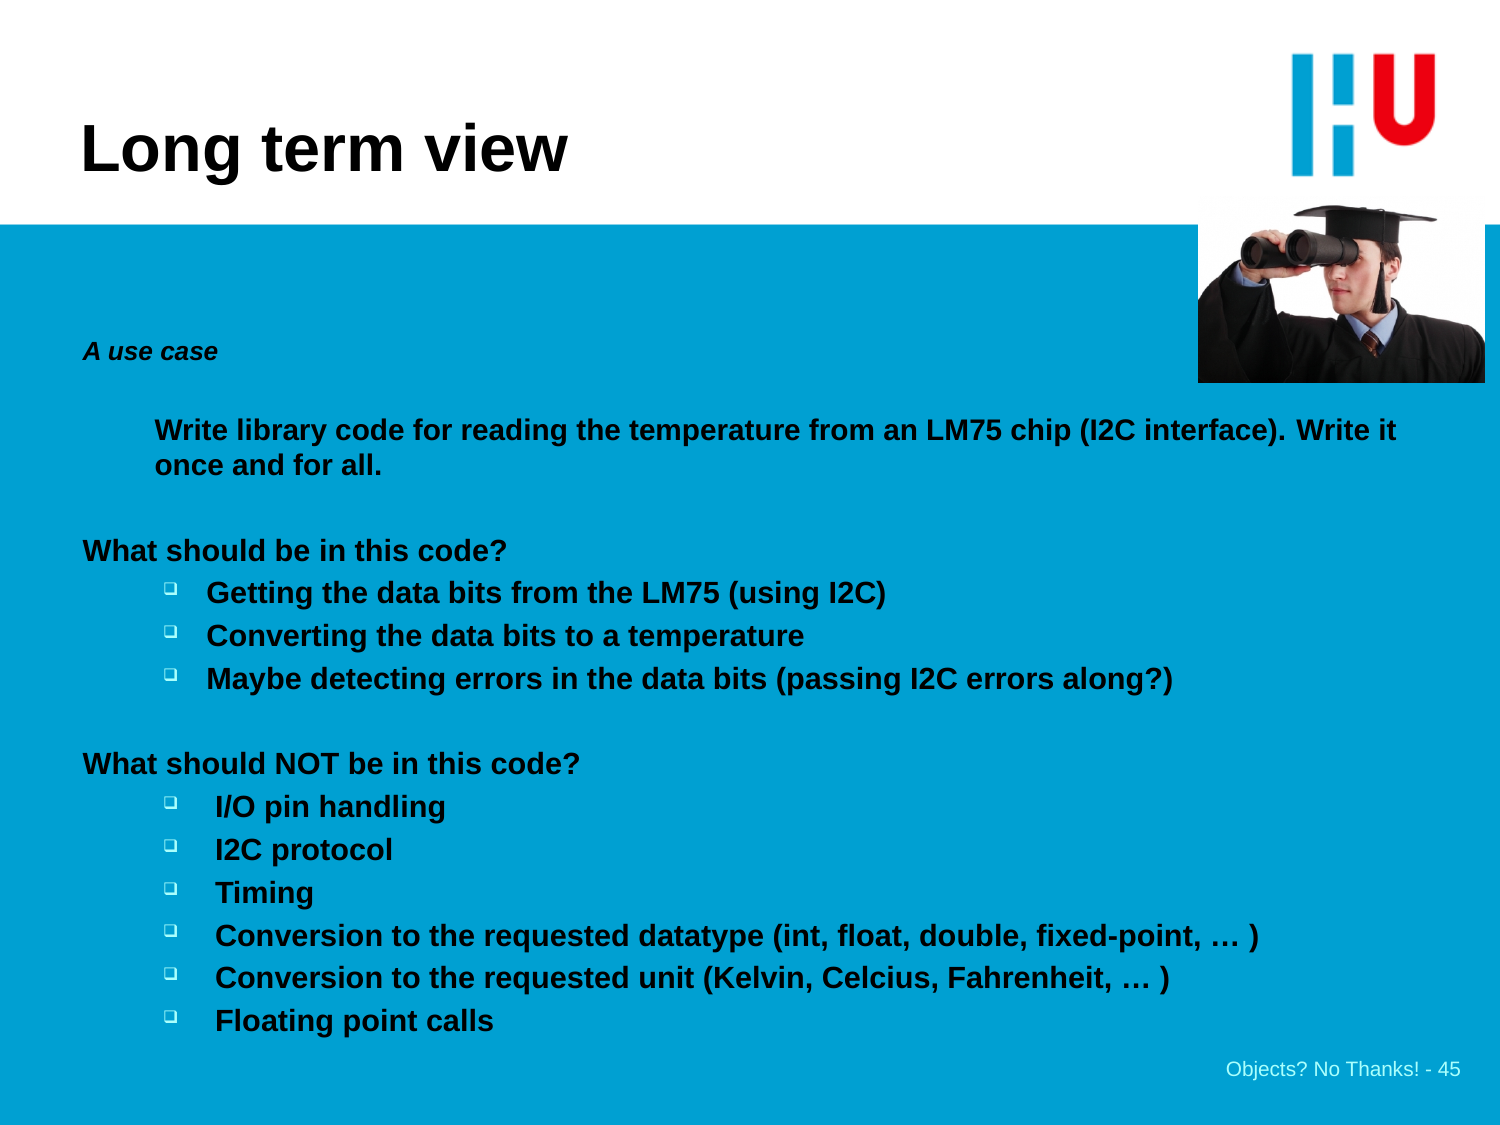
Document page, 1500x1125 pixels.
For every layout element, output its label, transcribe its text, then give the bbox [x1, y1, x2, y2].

title Long term view [64, 90, 1165, 193]
list A use case Write library code for reading the temperature from an LM75 chip (I2C interface). Write it once and for all. What should be in this code? Getting the data bits from the LM75 (using I2C) Converting the data bits to a temperature Maybe detecting errors in the data bits (passing I2C errors along?) What should NOT be in this code? I/O pin handling I2C protocol Timing Conversion to the requested datatype (int, float, double, fixed-point, … ) Conversion to the requested unit (Kelvin, Celcius, Fahrenheit, … ) Floating point calls [67, 326, 1418, 1059]
picture [0, 0, 1500, 382]
slide_number Objects? No Thanks! - 45 [1163, 1030, 1476, 1106]
